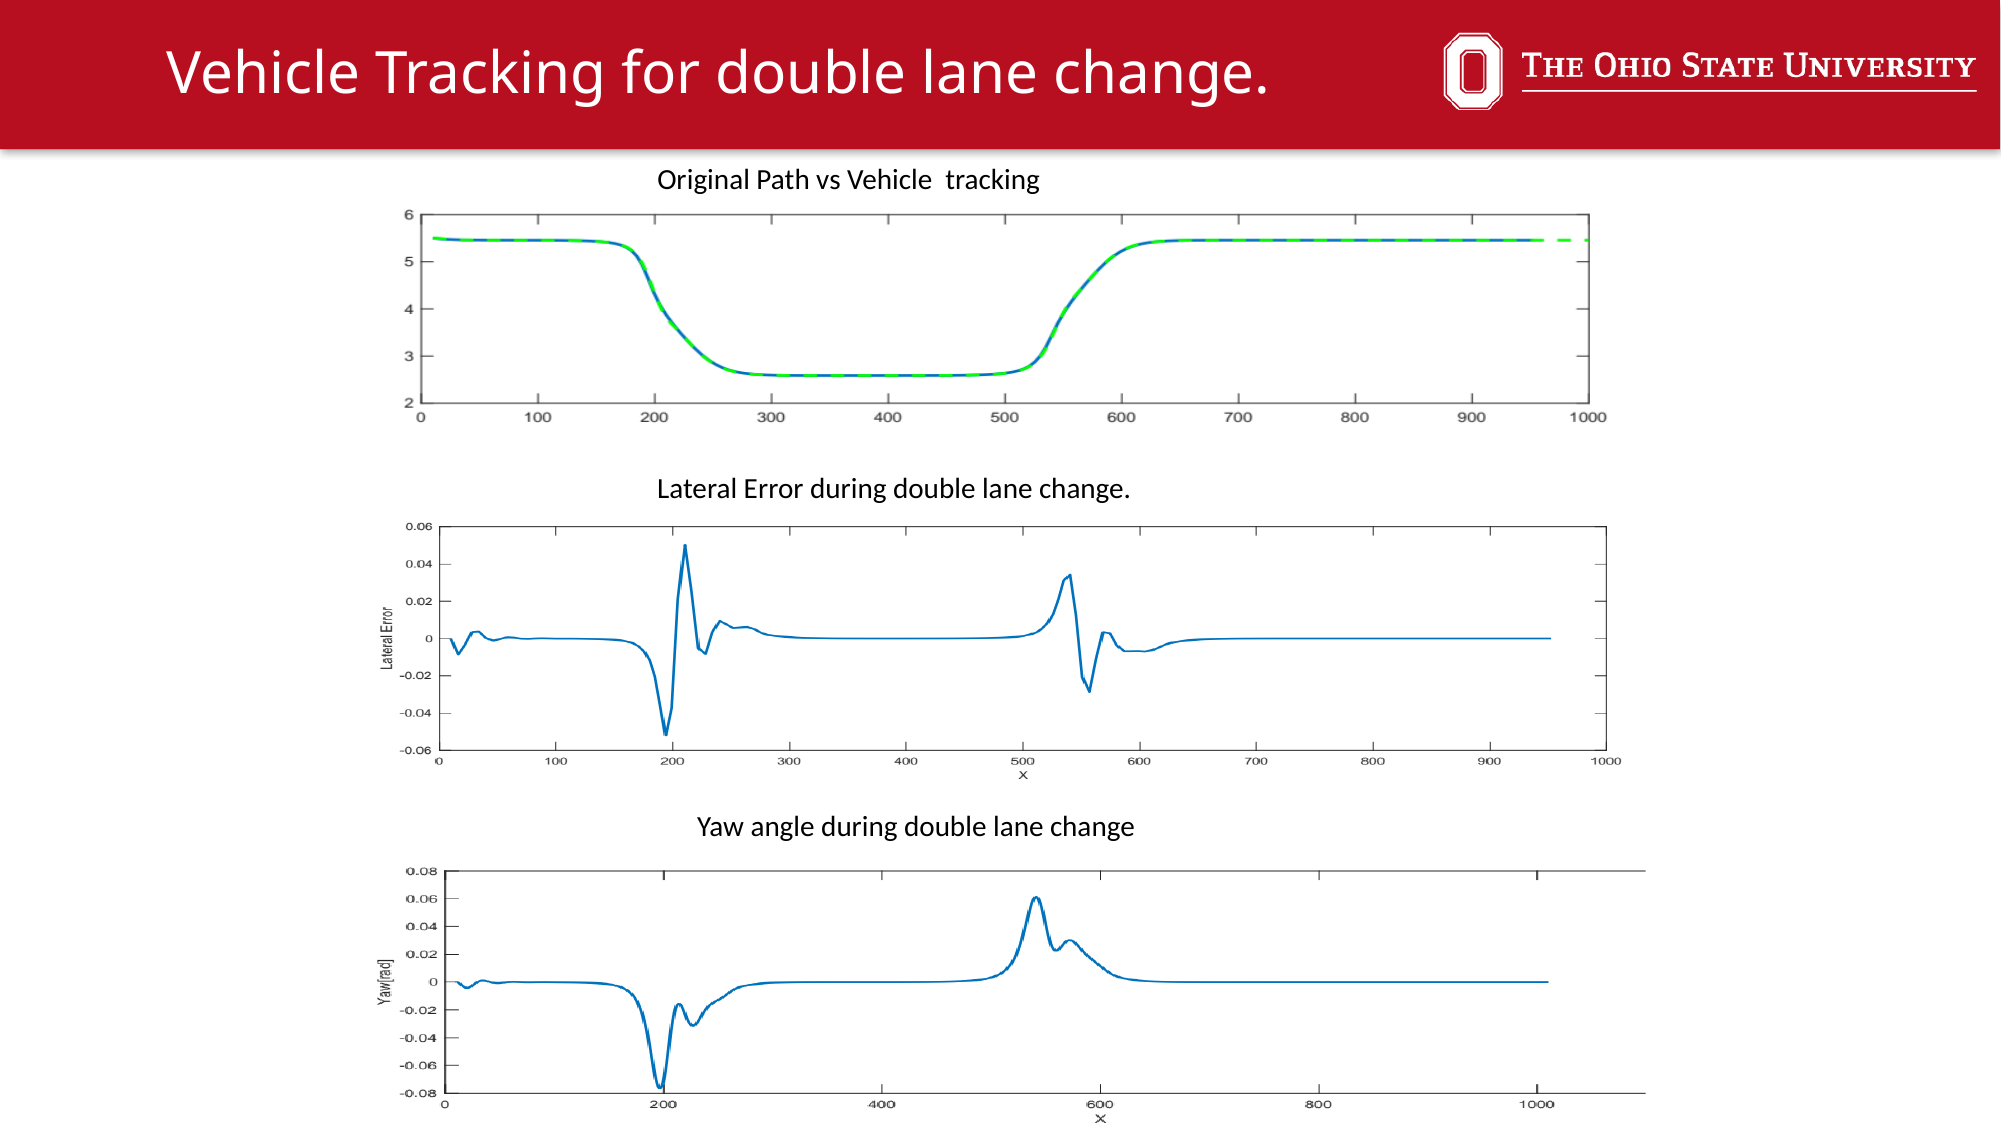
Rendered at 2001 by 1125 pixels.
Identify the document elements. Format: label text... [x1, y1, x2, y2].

picture [244, 505, 1749, 779]
title Vehicle Tracking for double lane change. [16, 14, 1420, 135]
picture [225, 197, 1730, 427]
picture [1443, 32, 1977, 110]
text_box Yaw angle during double lane change [689, 799, 1143, 847]
text_box Original Path vs Vehicle tracking [649, 153, 1048, 195]
picture [225, 849, 1646, 1123]
text_box Lateral Error during double lane change. [649, 461, 1140, 503]
